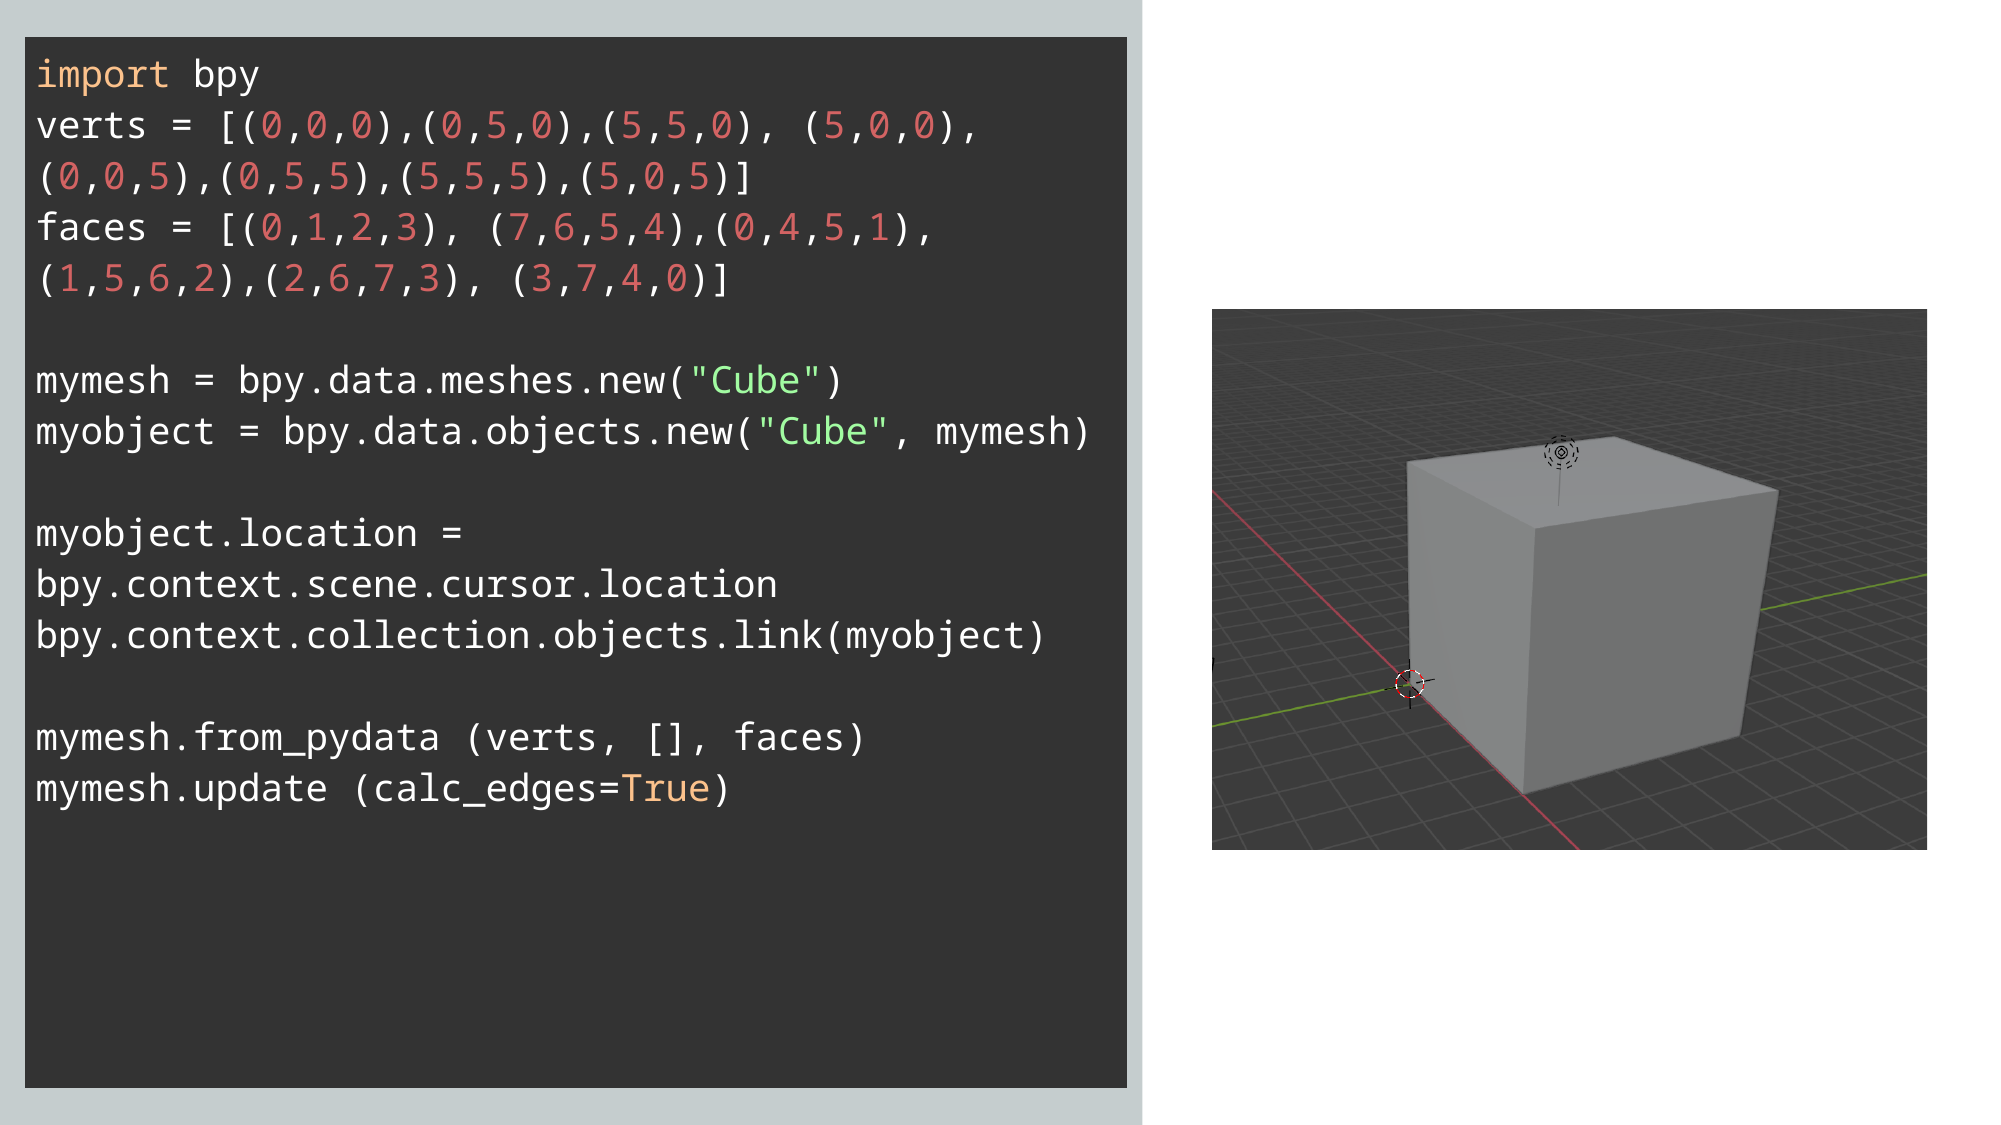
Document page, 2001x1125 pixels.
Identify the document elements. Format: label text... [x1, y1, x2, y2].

table_header import bpy verts = [(0,0,0),(0,5,0),(5,5,0), (5,0,0),(0,0,5),(0,5,5),(5,5,5),(5,0,5)] faces = [(0,1,2,3), (7,6,5,4),(0,4,5,1),(1,5,6,2),(2,6,7,3), (3,7,4,0)] mymesh = bpy.data.meshes.new("Cube") myobject = bpy.data.objects.new("Cube", mymesh) myobject.location = bpy.context.scene.cursor.location bpy.context.collection.objects.link(myobject) mymesh.from_pydata (verts, [], faces) mymesh.update (calc_edges=True) [25, 37, 1127, 1088]
picture [1212, 309, 1928, 851]
text_box [1141, 0, 2000, 1125]
